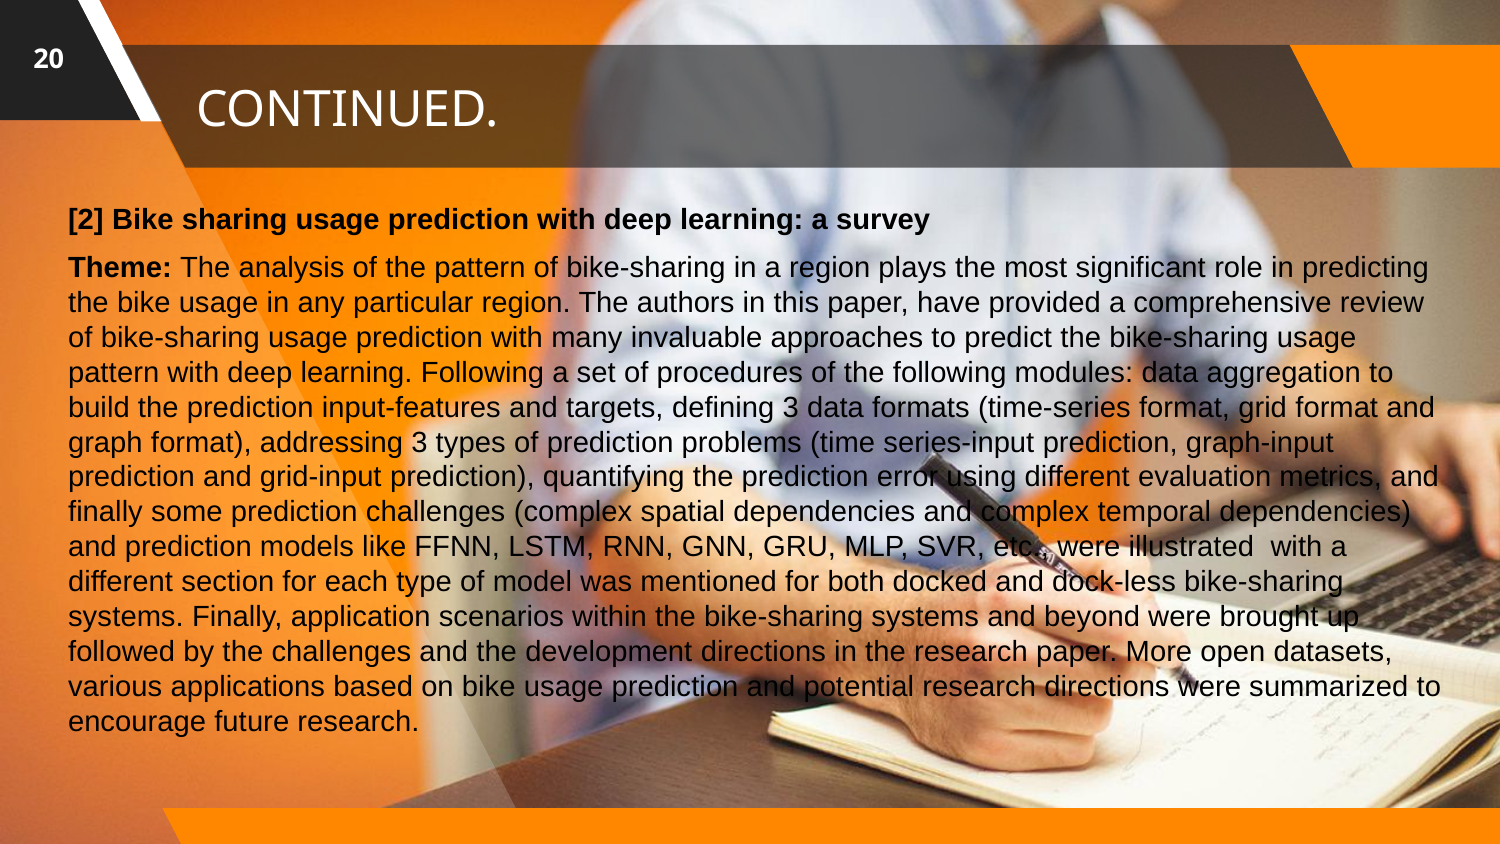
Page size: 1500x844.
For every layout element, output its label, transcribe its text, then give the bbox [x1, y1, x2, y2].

slide_number 20 [0, 0, 98, 121]
picture [186, 168, 1500, 808]
title CONTINUED. [181, 45, 1285, 169]
text_box [2] Bike sharing usage prediction with deep learning: a survey Theme: The analysis of the pattern of bike-sharing in a region plays the most significant role in predicting the bike usage in any particular region. The authors in this paper, have provided a comprehensive review of bike-sharing usage prediction with many invaluable approaches to predict the bike-sharing usage pattern with deep learning. Following a set of procedures of the following modules: data aggregation to build the prediction input-features and targets, defining 3 data formats (time-series format, grid format and graph format), addressing 3 types of prediction problems (time series-input prediction, graph-input prediction and grid-input prediction), quantifying the prediction error using different evaluation metrics, and finally some prediction challenges (complex spatial dependencies and complex temporal dependencies) and prediction models like FFNN, LSTM, RNN, GNN, GRU, MLP, SVR, etc., were illustrated with a different section for each type of model was mentioned for both docked and dock-less bike-sharing systems. Finally, application scenarios within the bike-sharing systems and beyond were brought up followed by the challenges and the development directions in the research paper. More open datasets, various applications based on bike usage prediction and potential research directions were summarized to encourage future research. [53, 185, 1471, 753]
picture [100, 0, 1500, 44]
table_cell Md Doulotuzzaman Xames, Jannatul Shefa, Ferdous Sarwar, "Bicycle industry as a post‑pandemic green recovery driver in an emerging economy: a SWOT analysis", Springer-Verlag GmbH Germany, part of Springer Nature 2022 (Environmental Science and Pollution Research), July 2022. [0, 121, 516, 844]
